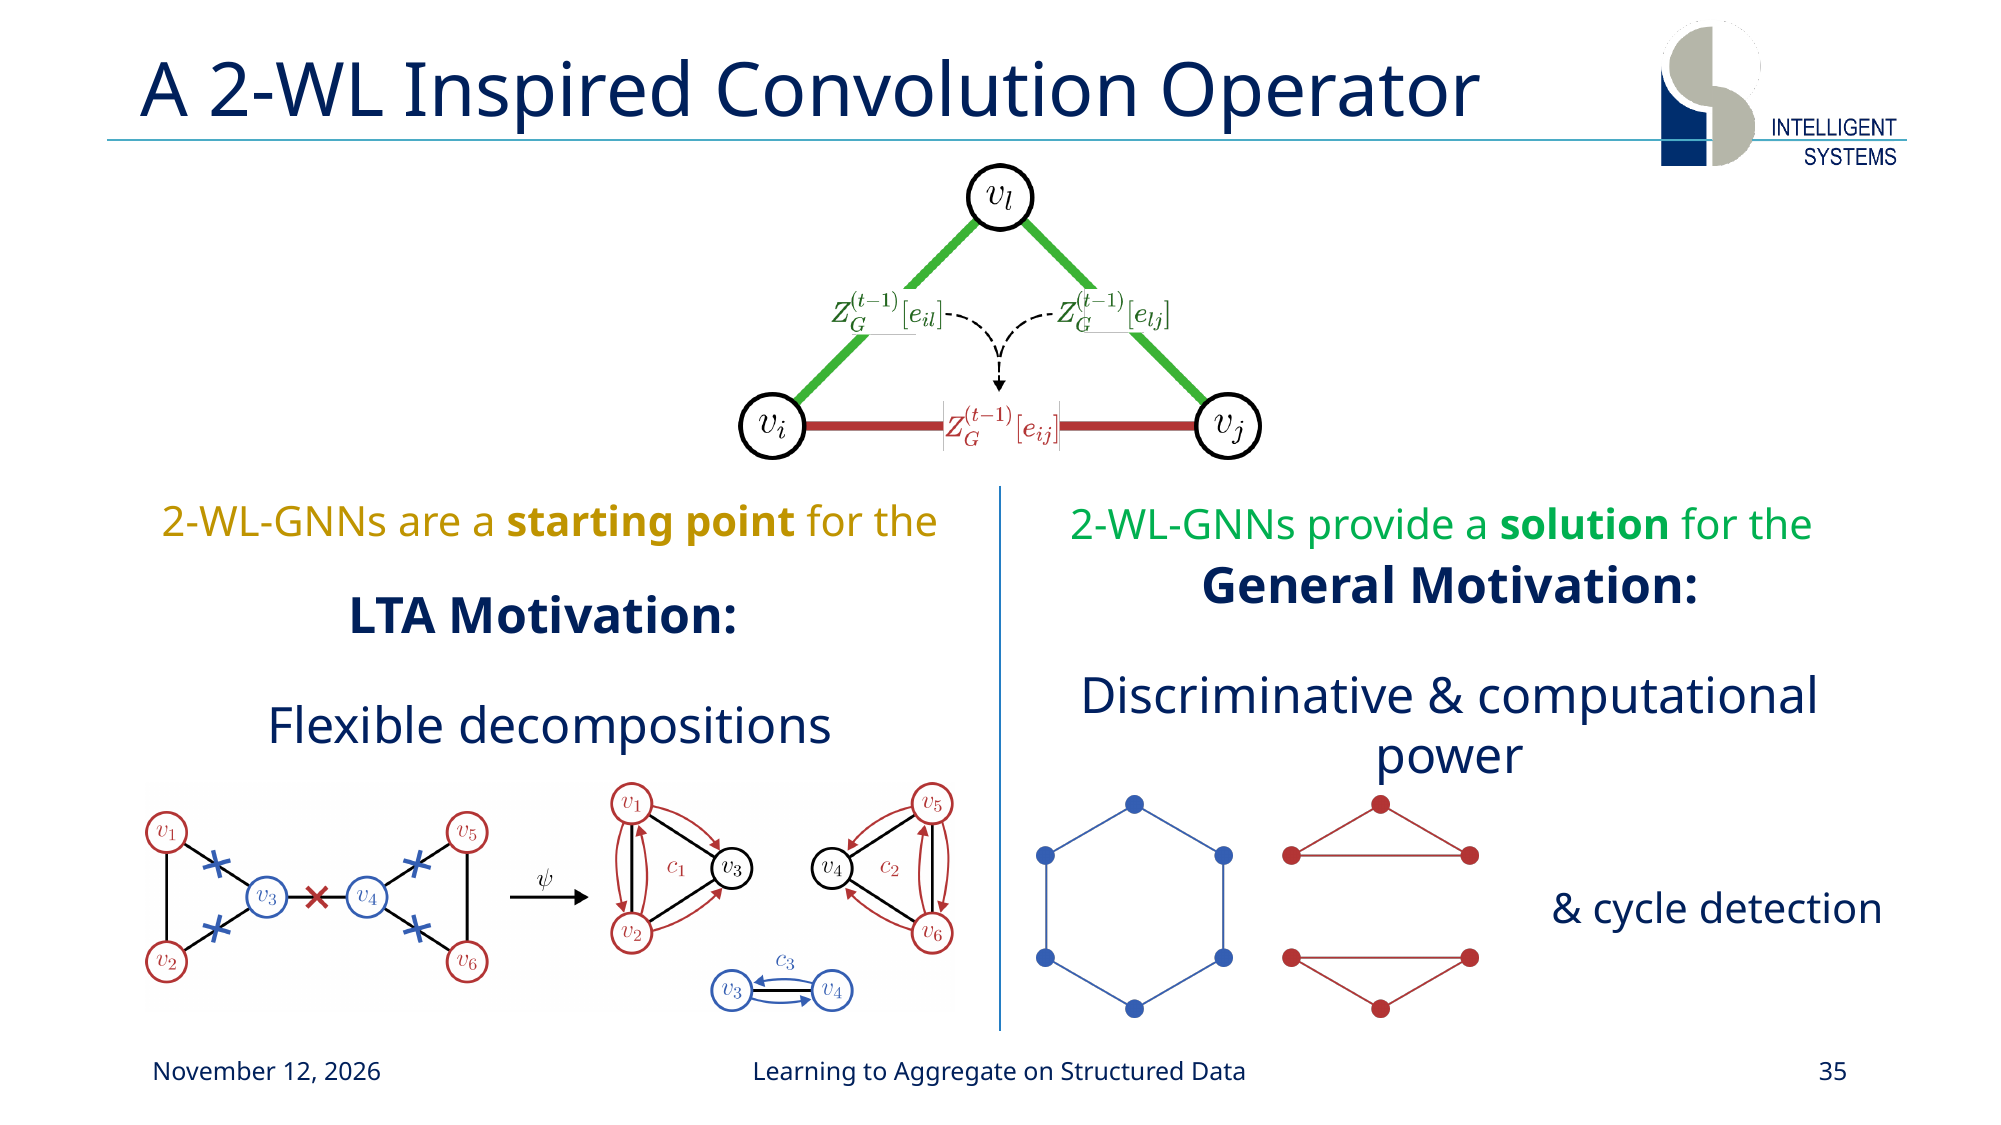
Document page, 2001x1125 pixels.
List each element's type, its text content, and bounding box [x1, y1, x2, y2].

footer Learning to Aggregate on Structured Data [662, 1042, 1338, 1103]
text_box General Motivation: Discriminative & computational power [1001, 584, 1901, 752]
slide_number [137, 1042, 588, 1103]
text_box & cycle detection [1515, 834, 1920, 979]
text_box 2-WL-GNNs provide a solution for the [1036, 468, 1847, 577]
text_box LTA Motivation: Flexible decompositions [99, 584, 999, 752]
picture [1661, 141, 1903, 172]
picture [1661, 19, 1903, 139]
slide_number 35 [1412, 1042, 1863, 1103]
picture [145, 782, 955, 1012]
text_box 2-WL-GNNs are a starting point for the [145, 465, 955, 575]
picture [1036, 795, 1479, 1018]
picture [738, 163, 1262, 460]
title A 2-WL Inspired Convolution Operator [125, 31, 1863, 141]
